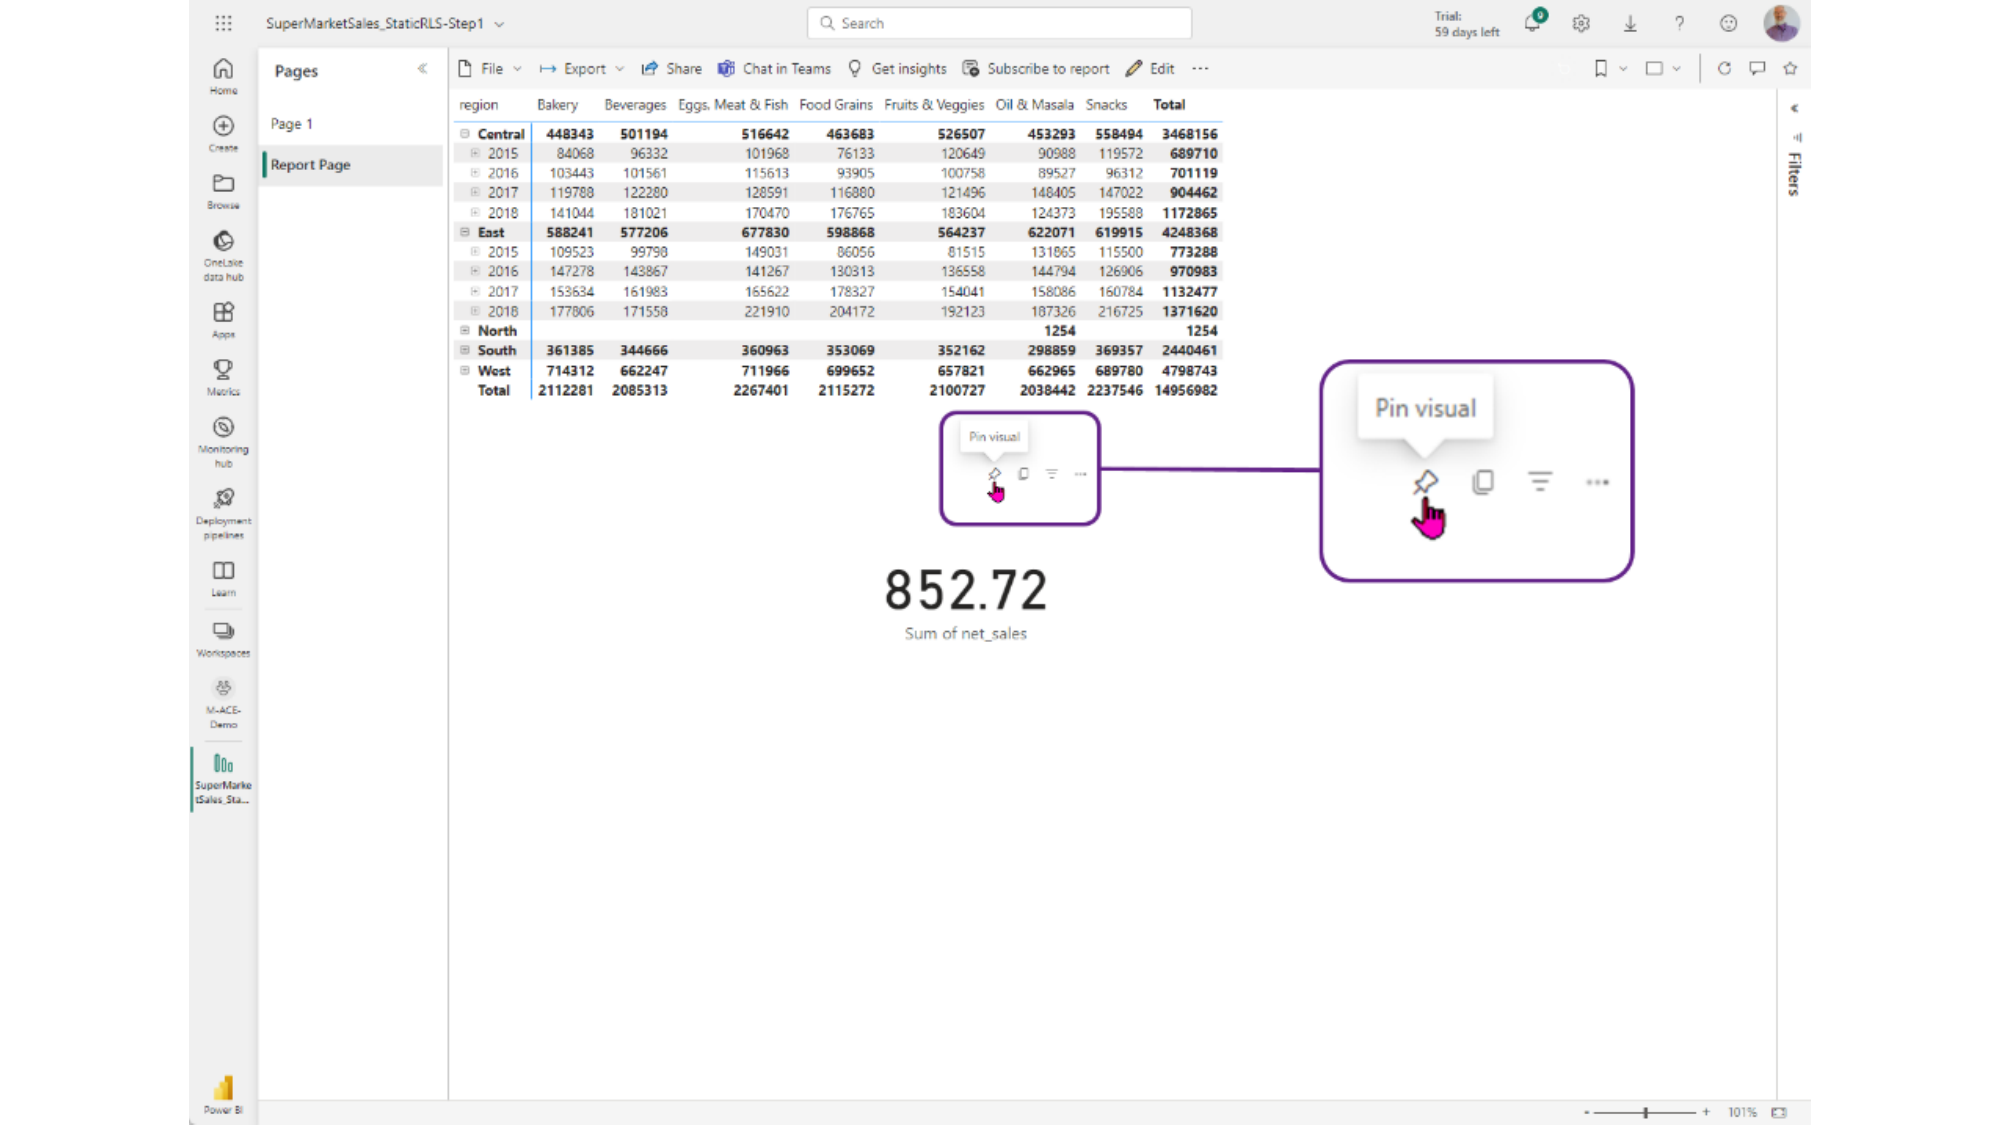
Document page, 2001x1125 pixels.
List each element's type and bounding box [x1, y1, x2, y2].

picture [189, 0, 1811, 1125]
